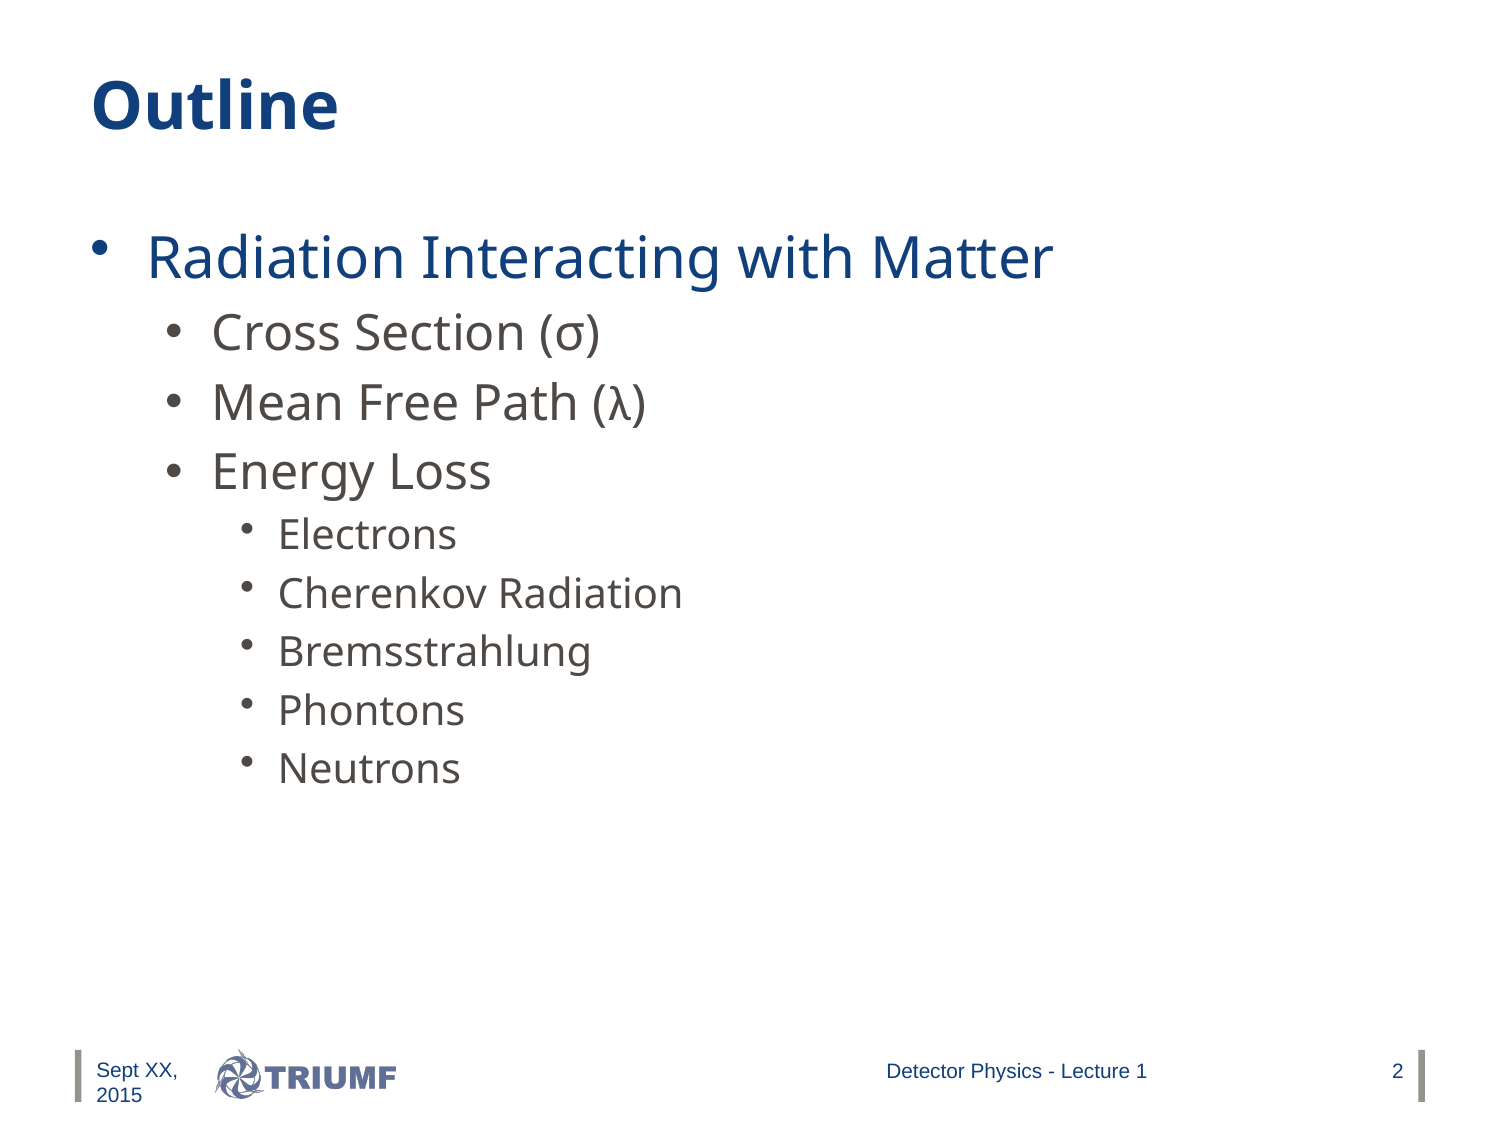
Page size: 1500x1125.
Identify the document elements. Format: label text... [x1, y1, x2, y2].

slide_number 2 [1182, 1049, 1419, 1125]
footer Detector Physics - Lecture 1 [394, 1049, 1163, 1125]
slide_number Sept XX, 2015 [81, 1048, 213, 1125]
list Radiation Interacting with Matter Cross Section (σ) Mean Free Path (λ) Energy Loss Electrons Cherenkov Radiation Bremsstrahlung Phontons Neutrons [74, 212, 1426, 1001]
title Outline [74, 61, 1426, 162]
